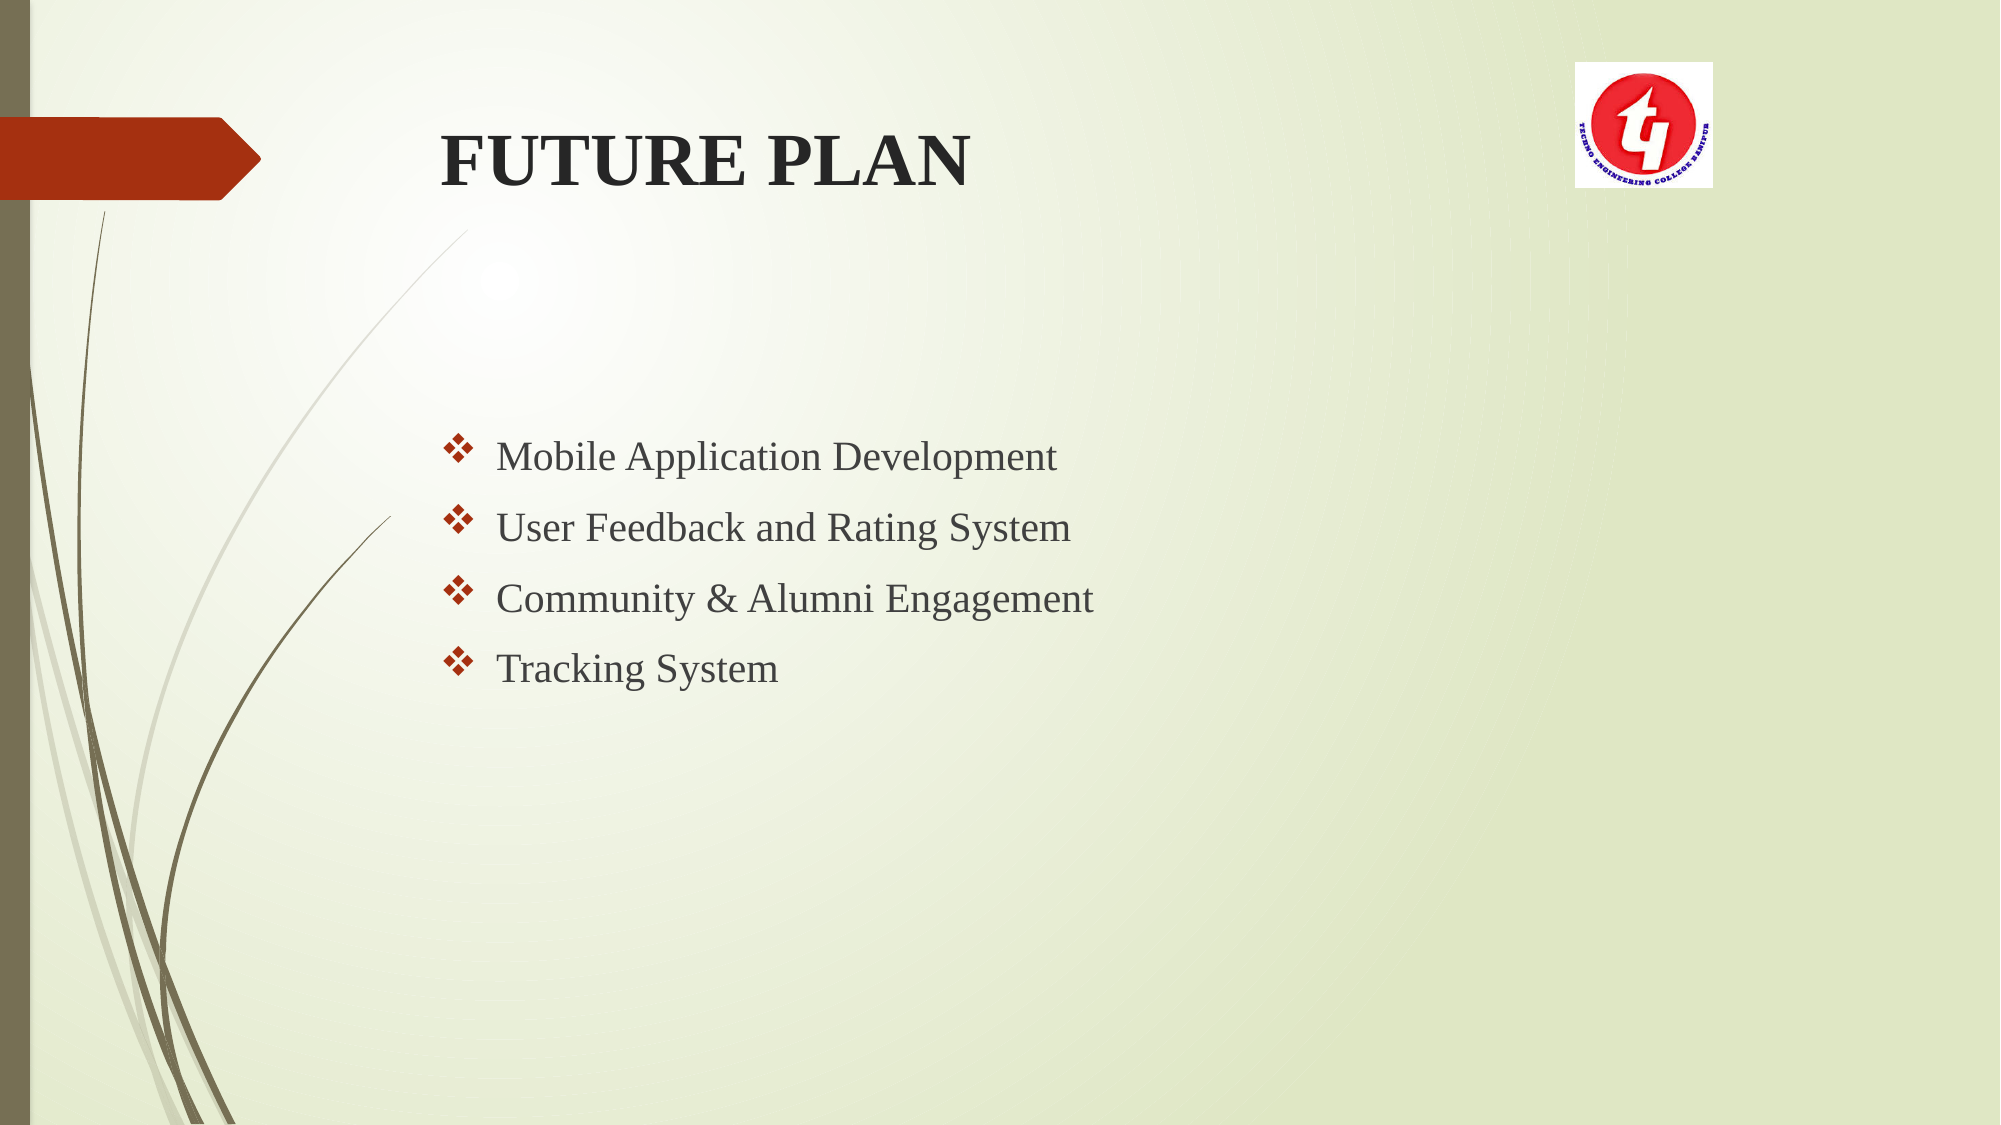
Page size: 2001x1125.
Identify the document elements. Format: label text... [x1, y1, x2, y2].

list Mobile Application Development User Feedback and Rating System Community & Alumni Engagement Tracking System [424, 350, 1888, 970]
title FUTURE PLAN [425, 102, 1888, 313]
picture [1574, 62, 1713, 188]
